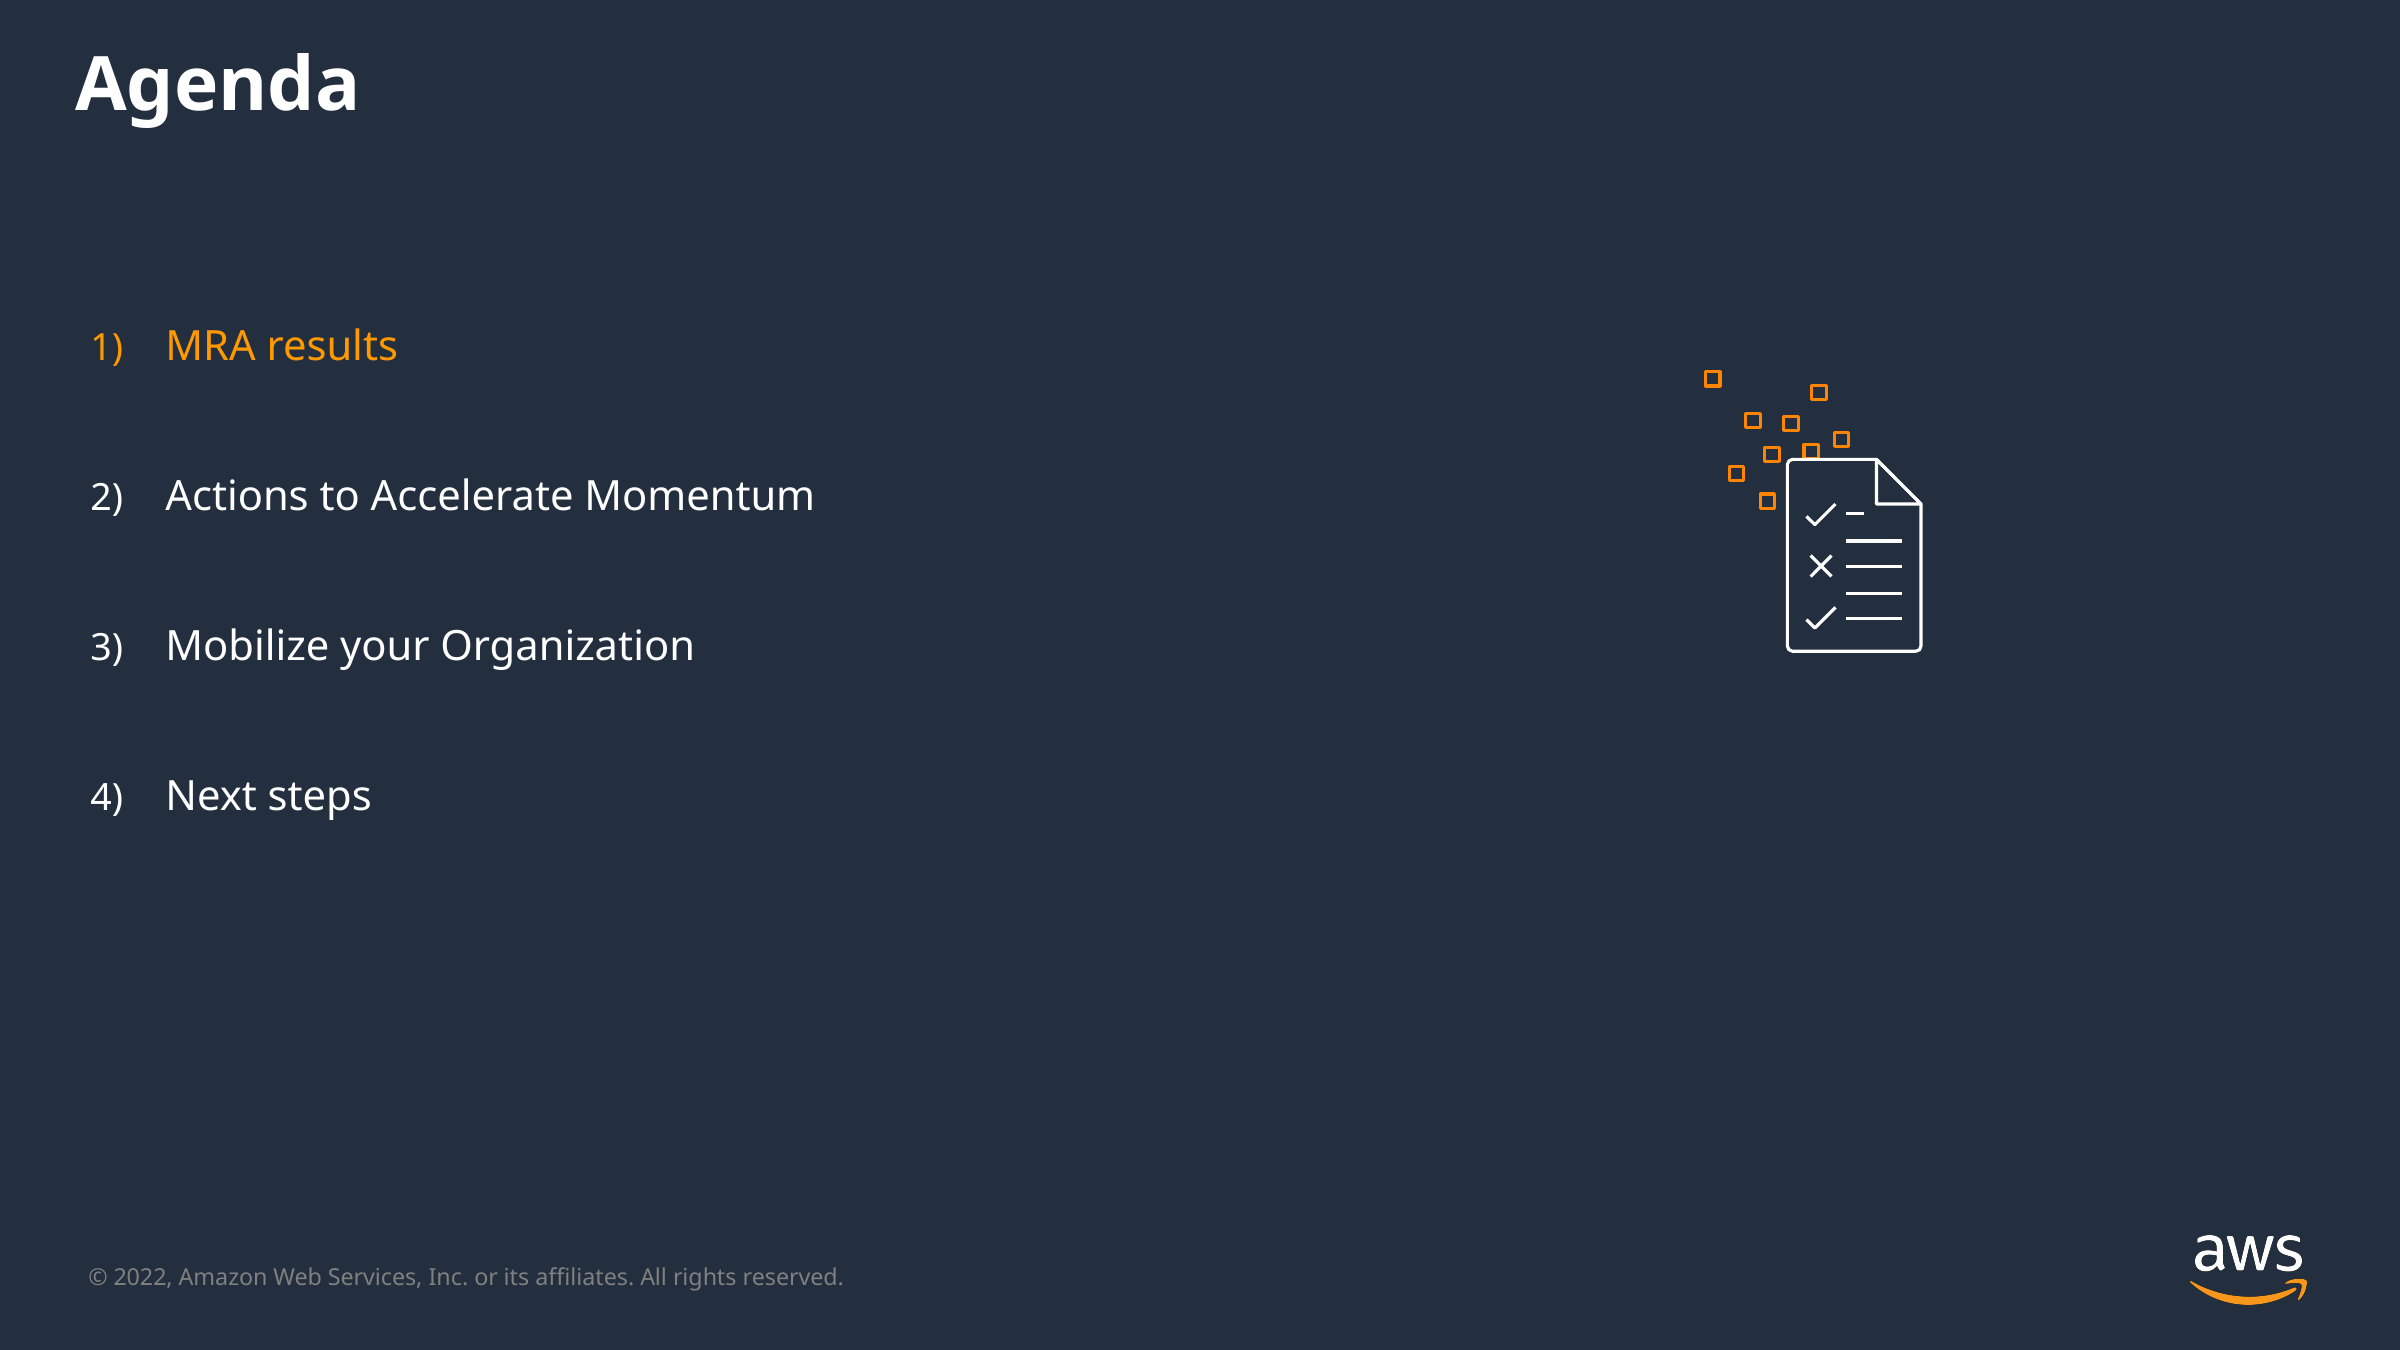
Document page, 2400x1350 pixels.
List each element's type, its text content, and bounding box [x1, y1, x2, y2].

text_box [1702, 368, 1923, 654]
title Agenda [75, 38, 2141, 182]
list MRA results Actions to Accelerate Momentum Mobilize your Organization Next steps [90, 236, 1141, 1072]
picture [2190, 1235, 2307, 1305]
